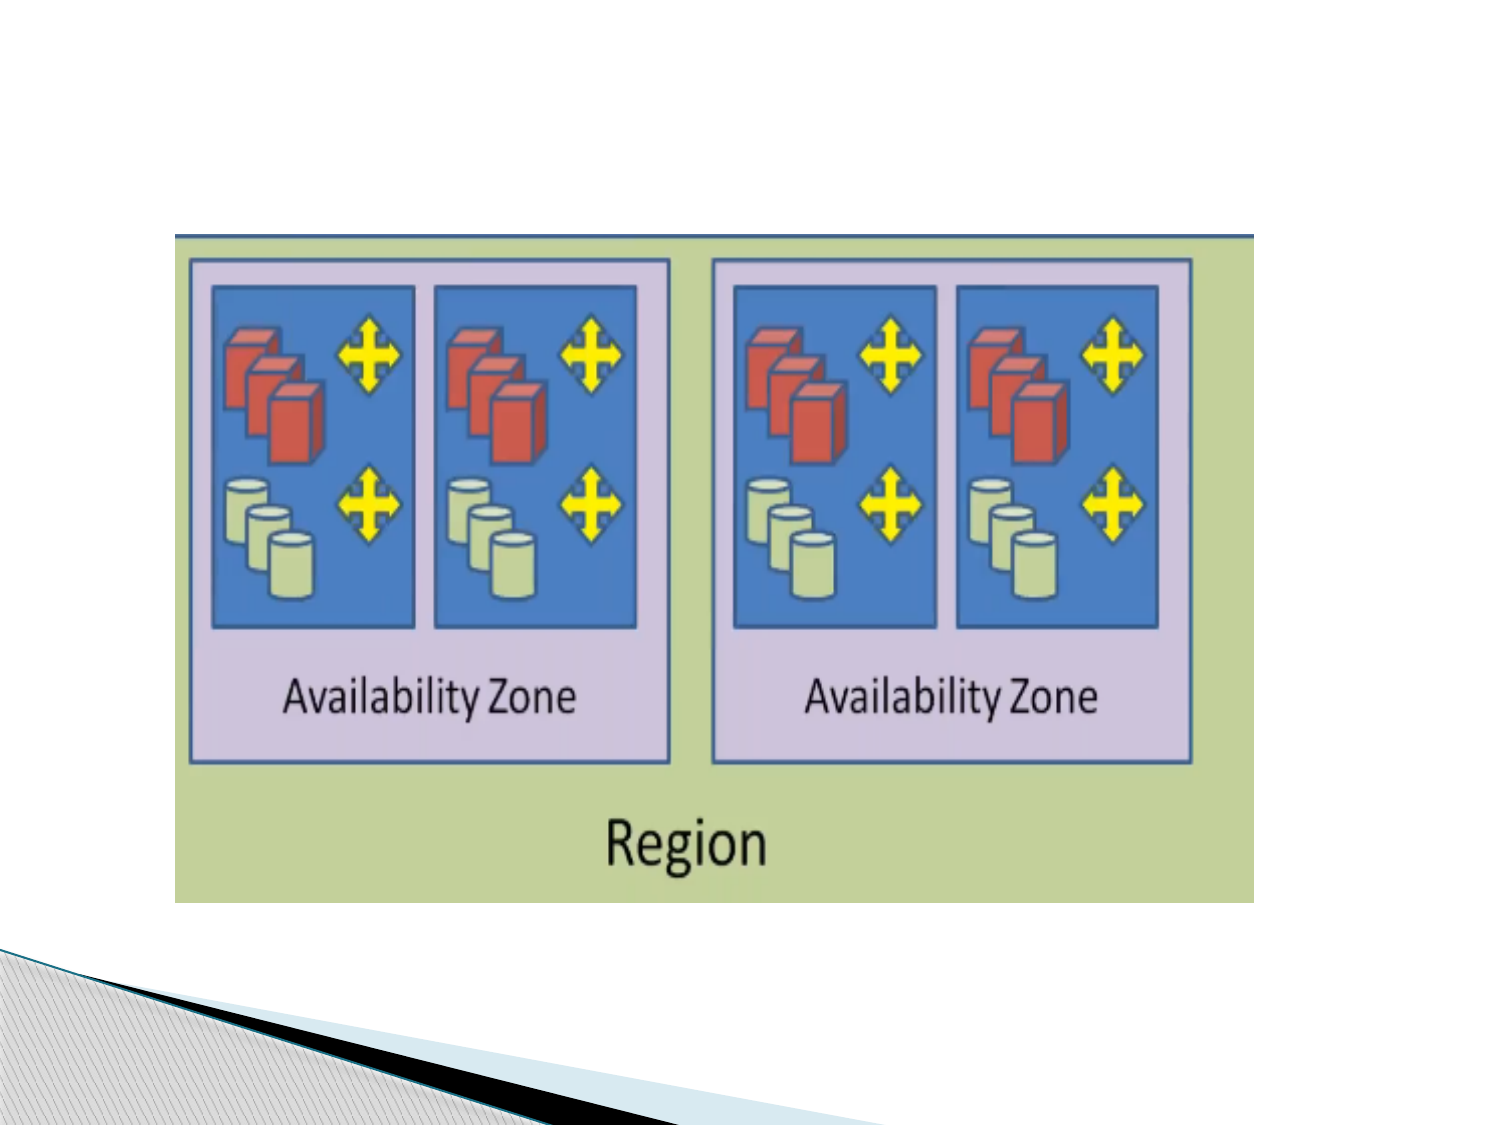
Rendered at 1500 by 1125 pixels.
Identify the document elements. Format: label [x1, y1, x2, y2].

list [175, 234, 1255, 903]
